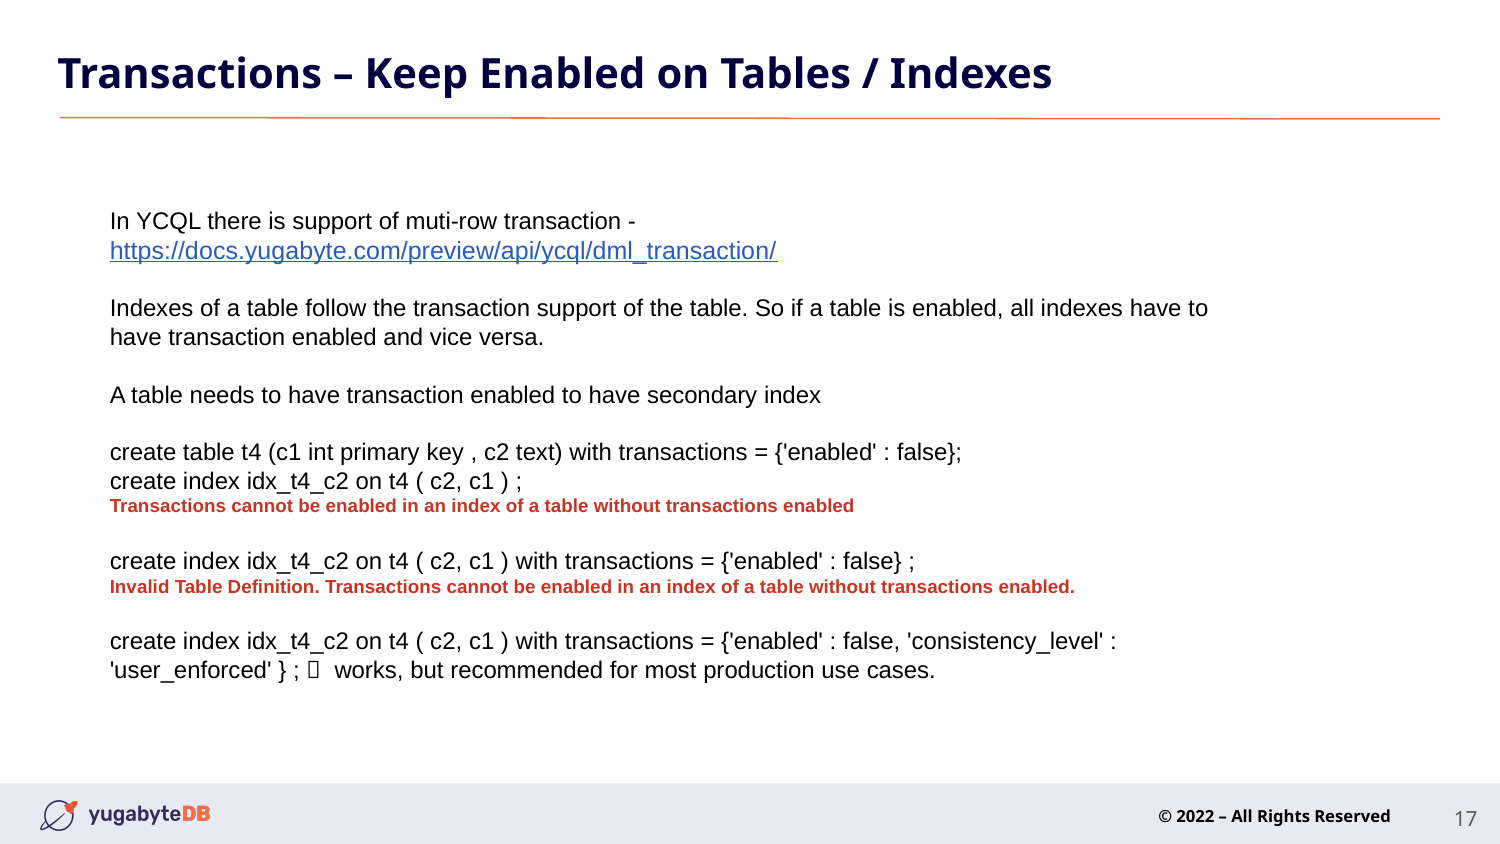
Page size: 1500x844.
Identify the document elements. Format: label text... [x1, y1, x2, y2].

text_box In YCQL there is support of muti-row transaction - https://docs.yugabyte.com/preview/api/ycql/dml_transaction/ Indexes of a table follow the transaction support of the table. So if a table is enabled, all indexes have to have transaction enabled and vice versa. A table needs to have transaction enabled to have secondary index create table t4 (c1 int primary key , c2 text) with transactions = {'enabled' : false}; create index idx_t4_c2 on t4 ( c2, c1 ) ; Transactions cannot be enabled in an index of a table without transactions enabled create index idx_t4_c2 on t4 ( c2, c1 ) with transactions = {'enabled' : false} ; Invalid Table Definition. Transactions cannot be enabled in an index of a table without transactions enabled. create index idx_t4_c2 on t4 ( c2, c1 ) with transactions = {'enabled' : false, 'consistency_level' : 'user_enforced' } ;  works, but recommended for most production use cases. [94, 198, 1246, 783]
slide_number 17 [1434, 798, 1493, 842]
picture [40, 800, 212, 831]
title Transactions – Keep Enabled on Tables / Indexes [42, 31, 1458, 110]
